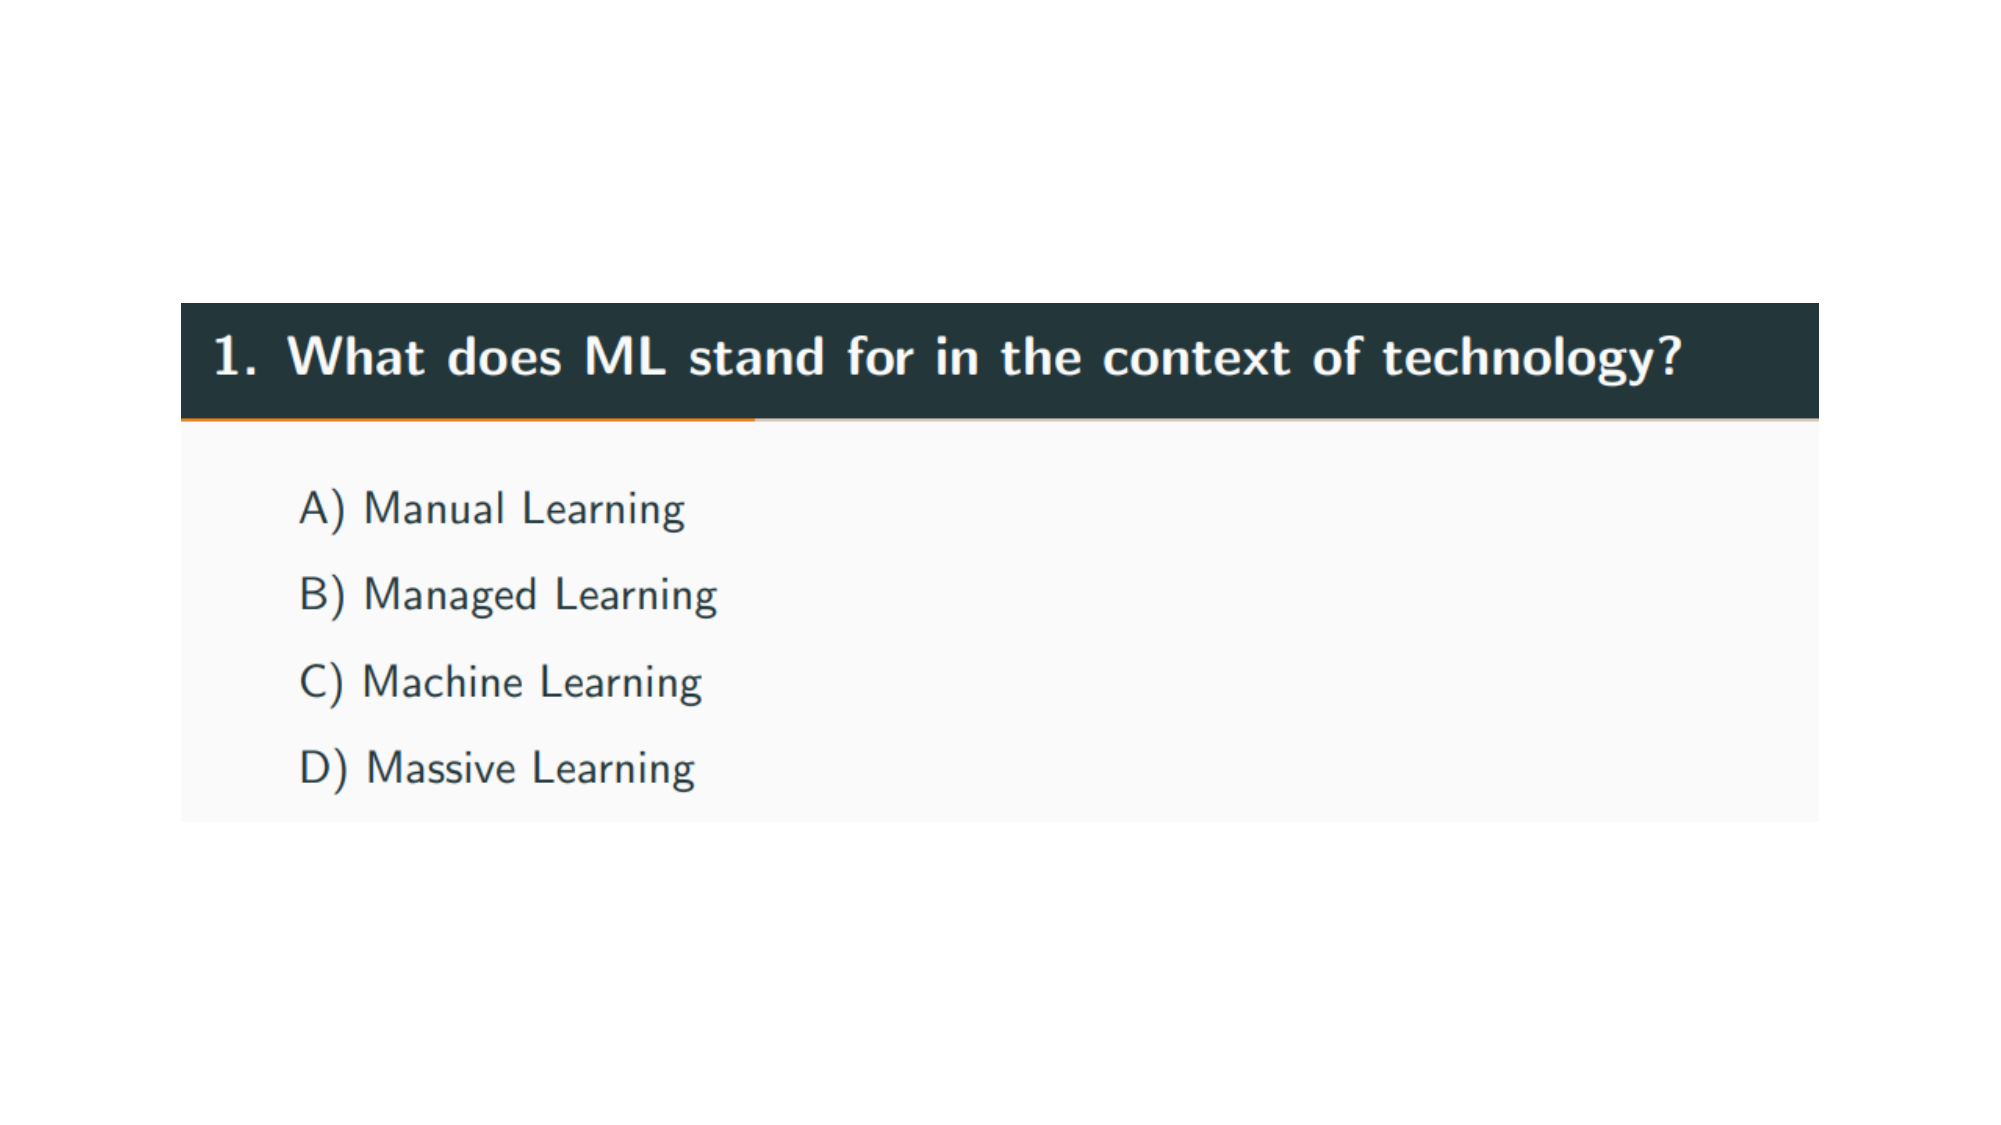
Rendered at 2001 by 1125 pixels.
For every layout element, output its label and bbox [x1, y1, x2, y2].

picture [181, 303, 1819, 822]
